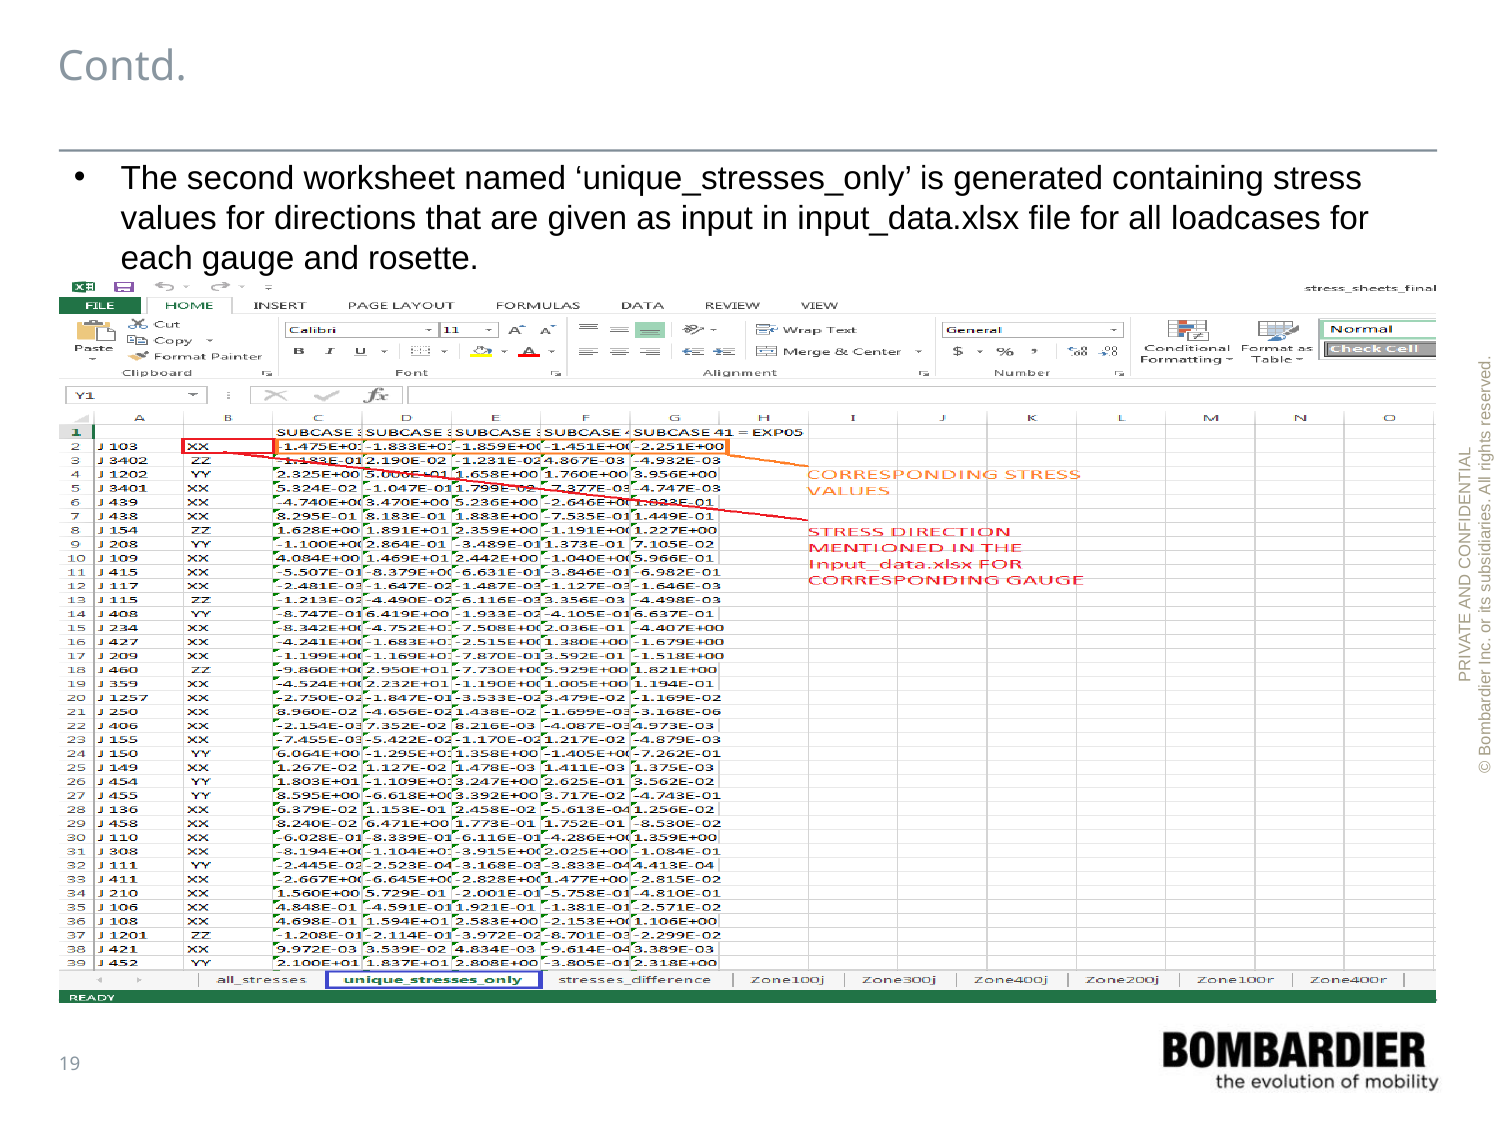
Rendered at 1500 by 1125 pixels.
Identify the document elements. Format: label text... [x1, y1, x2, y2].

text_box The second worksheet named ‘unique_stresses_only’ is generated containing stress values for directions that are given as input in input_data.xlsx file for all loadcases for each gauge and rosette. [59, 148, 1436, 279]
slide_number 19 [59, 1035, 113, 1094]
title Contd. [57, 30, 1436, 149]
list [58, 279, 1436, 1003]
picture [1116, 998, 1500, 1122]
